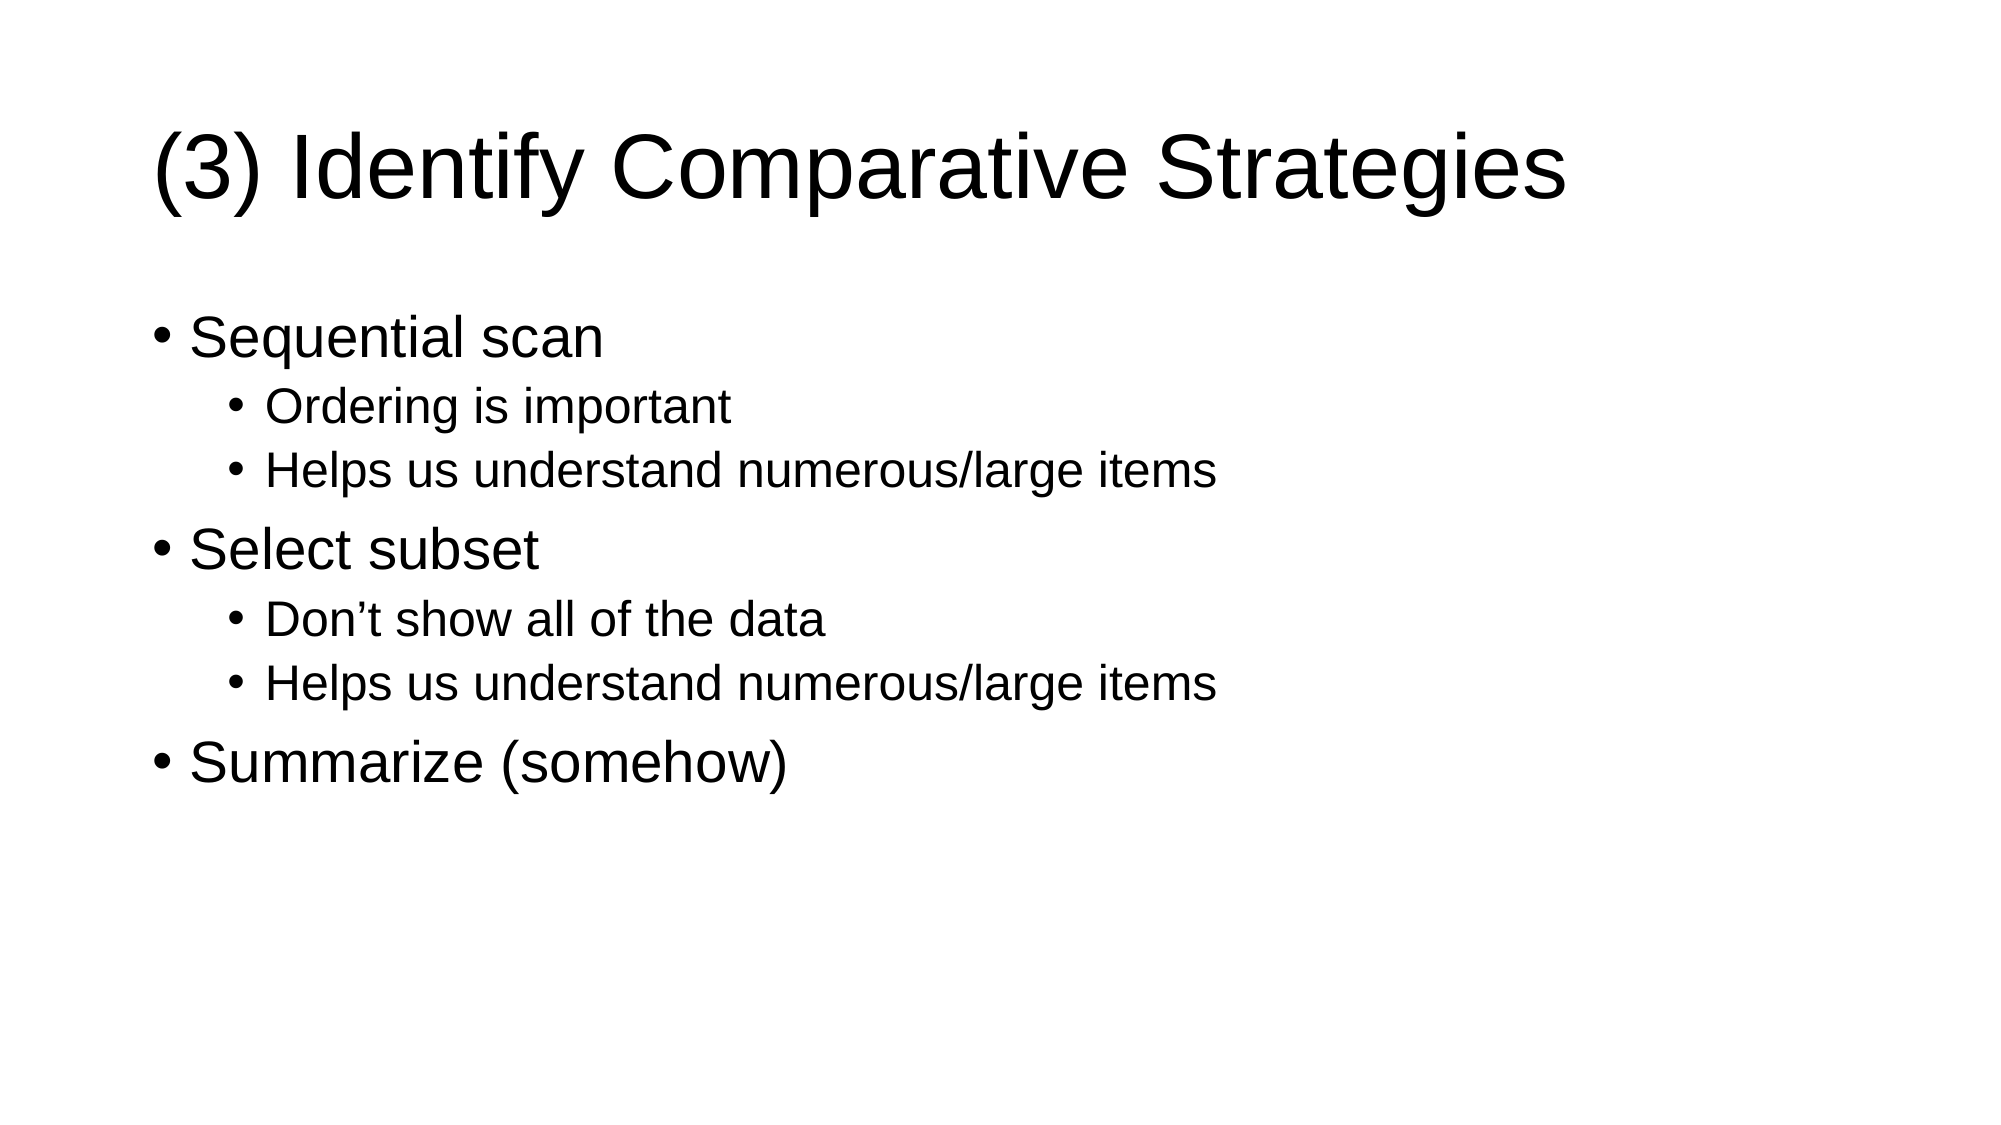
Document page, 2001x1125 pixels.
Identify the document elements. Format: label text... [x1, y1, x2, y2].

title (3) Identify Comparative Strategies [137, 59, 1863, 278]
list Sequential scan Ordering is important Helps us understand numerous/large items Select subset Don’t show all of the data Helps us understand numerous/large items Summarize (somehow) [137, 299, 1863, 1014]
